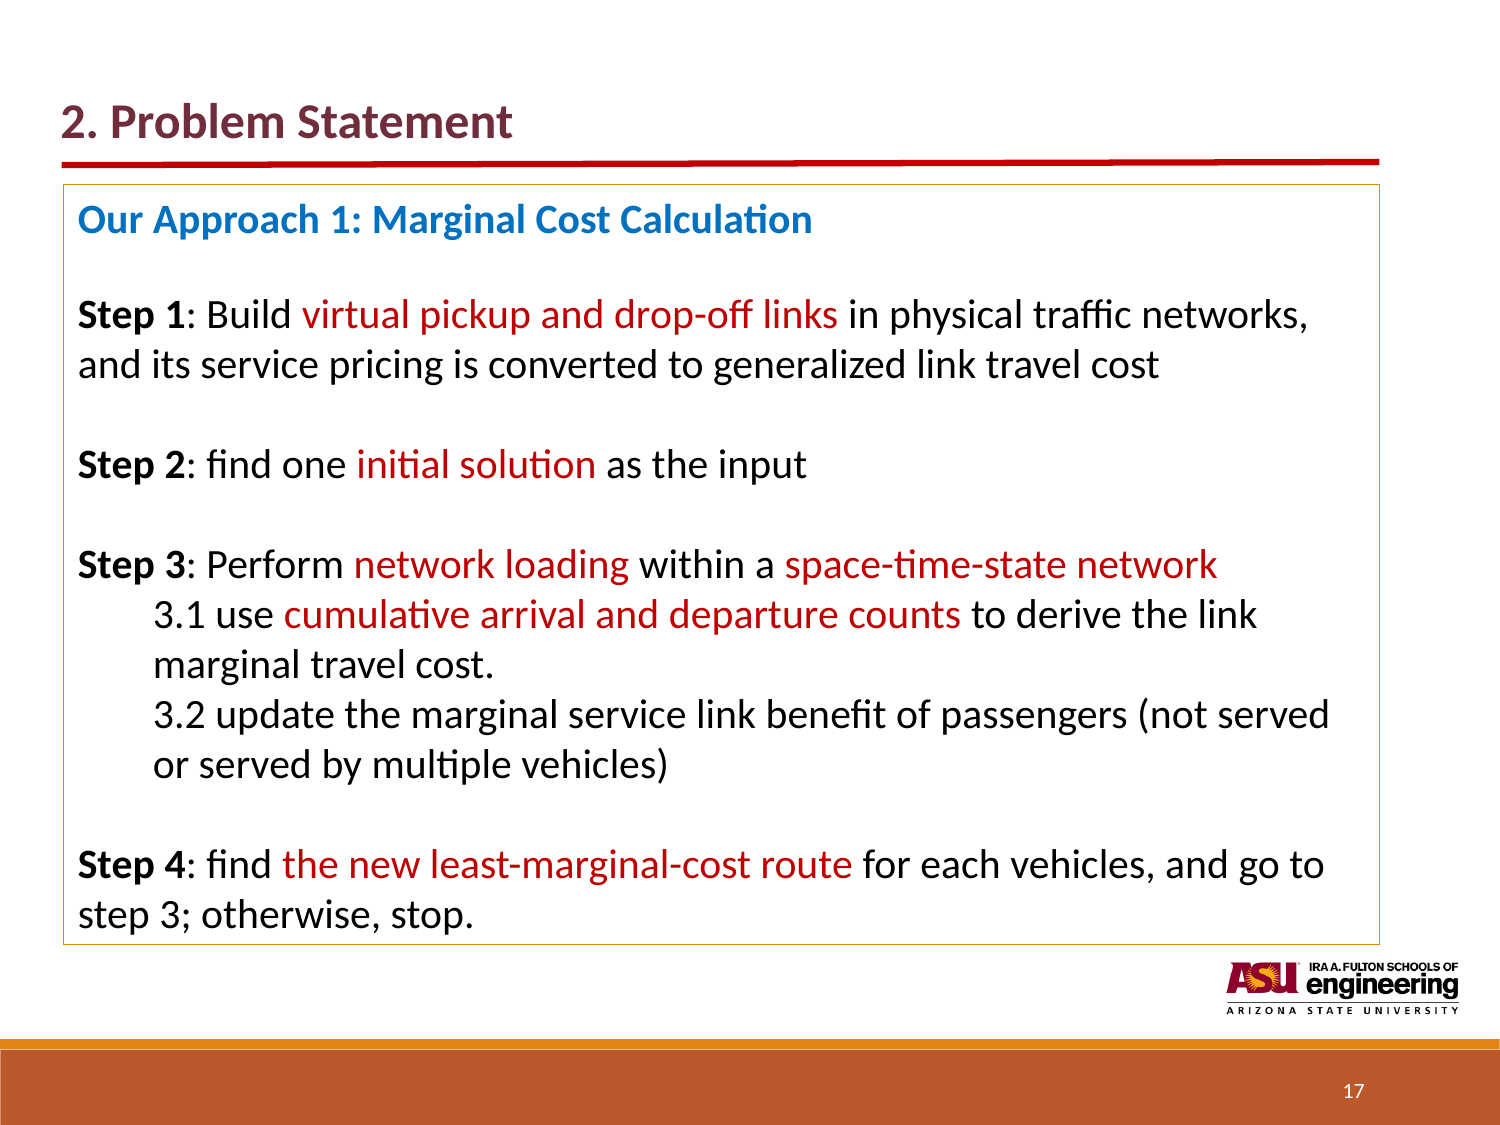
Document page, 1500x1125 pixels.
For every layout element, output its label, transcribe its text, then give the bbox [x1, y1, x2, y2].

text_box Our Approach 1: Marginal Cost Calculation Step 1: Build virtual pickup and drop-off links in physical traffic networks, and its service pricing is converted to generalized link travel cost Step 2: find one initial solution as the input Step 3: Perform network loading within a space-time-state network 3.1 use cumulative arrival and departure counts to derive the link marginal travel cost. 3.2 update the marginal service link benefit of passengers (not served or served by multiple vehicles) Step 4: find the new least-marginal-cost route for each vehicles, and go to step 3; otherwise, stop. [63, 184, 1380, 945]
text_box 2. Problem Statement [45, 81, 1343, 157]
slide_number 17 [1218, 1059, 1380, 1120]
picture [1220, 955, 1465, 1021]
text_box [61, 161, 1380, 166]
